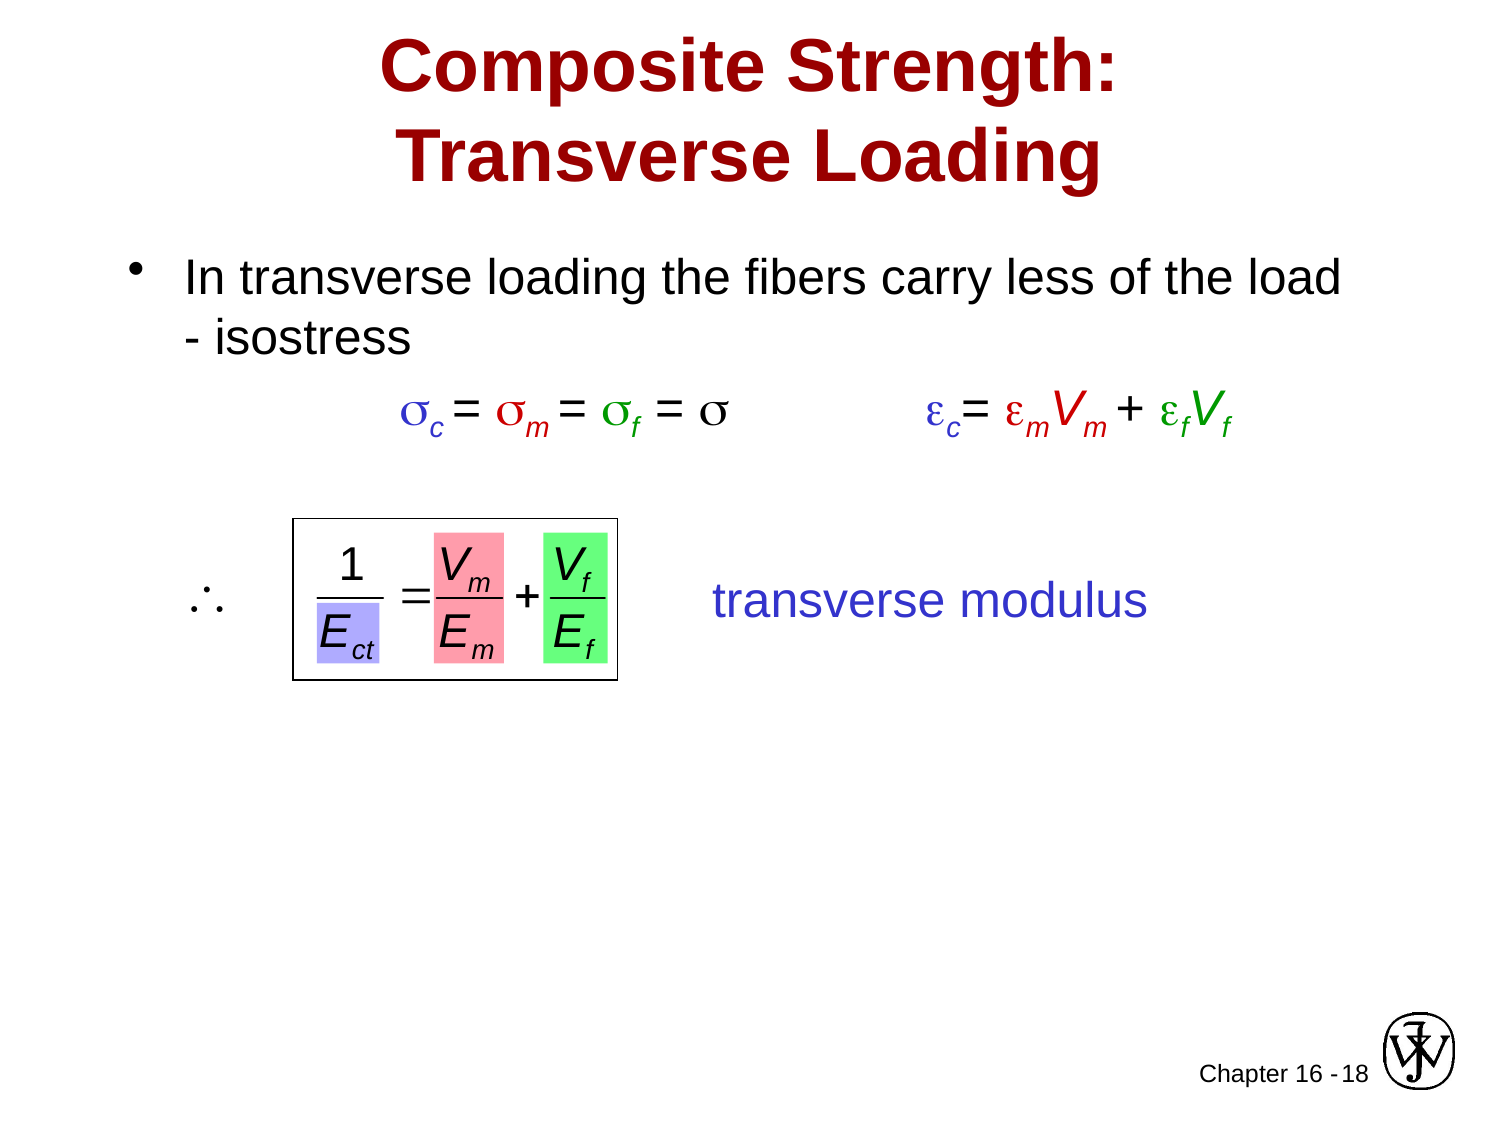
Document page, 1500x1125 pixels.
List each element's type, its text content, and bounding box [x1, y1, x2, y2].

title Composite Strength: Transverse Loading [112, 62, 1388, 150]
text_box transverse modulus [697, 560, 1164, 636]
text_box  [170, 555, 244, 630]
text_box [292, 518, 618, 681]
list In transverse loading the fibers carry less of the load - isostress c = m = f =  c= mVm + fVf [112, 237, 1388, 491]
slide_number 18 [1258, 1050, 1453, 1110]
picture [1383, 1012, 1455, 1090]
